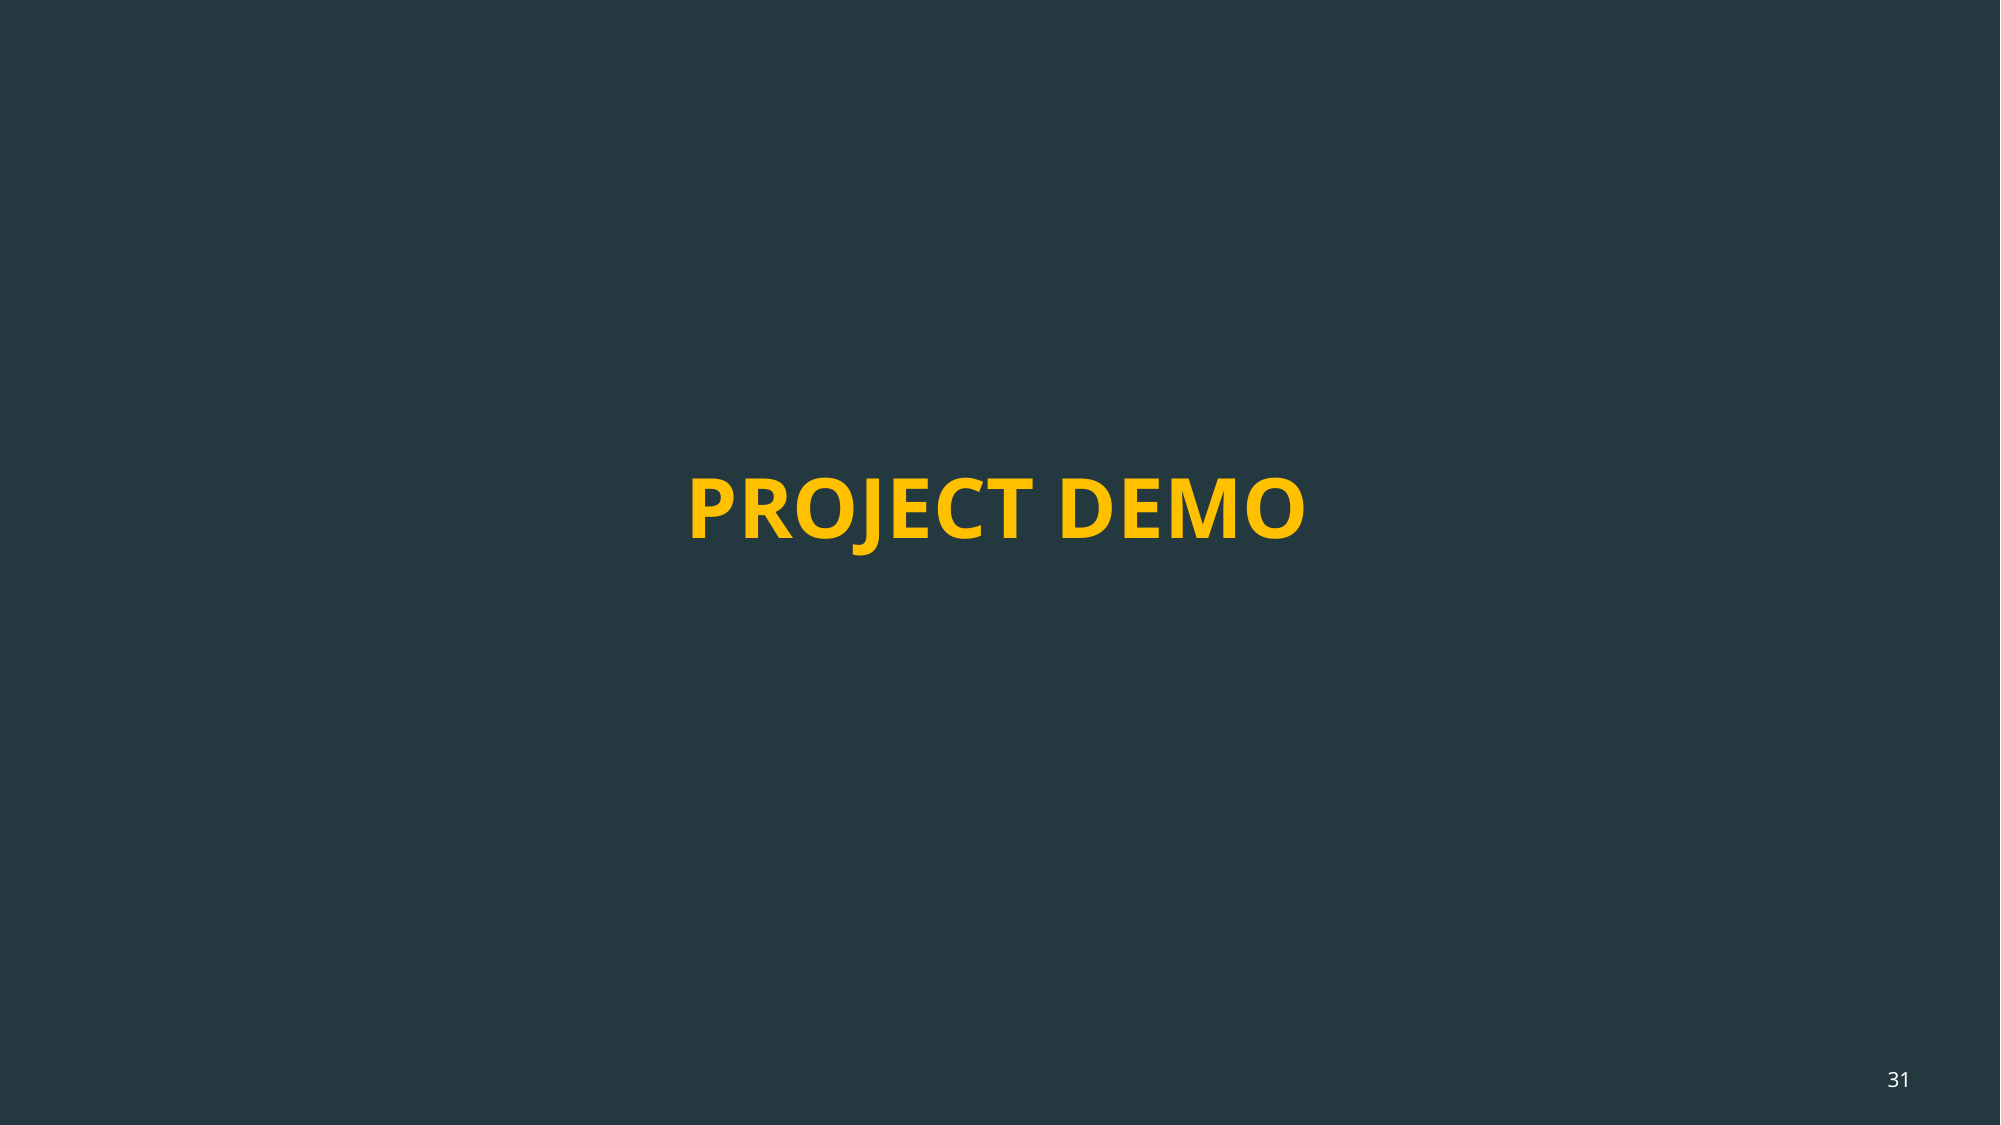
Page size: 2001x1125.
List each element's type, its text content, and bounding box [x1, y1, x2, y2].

title PROJECT DEMO [42, 454, 1953, 563]
slide_number 31 [1549, 1050, 1912, 1111]
